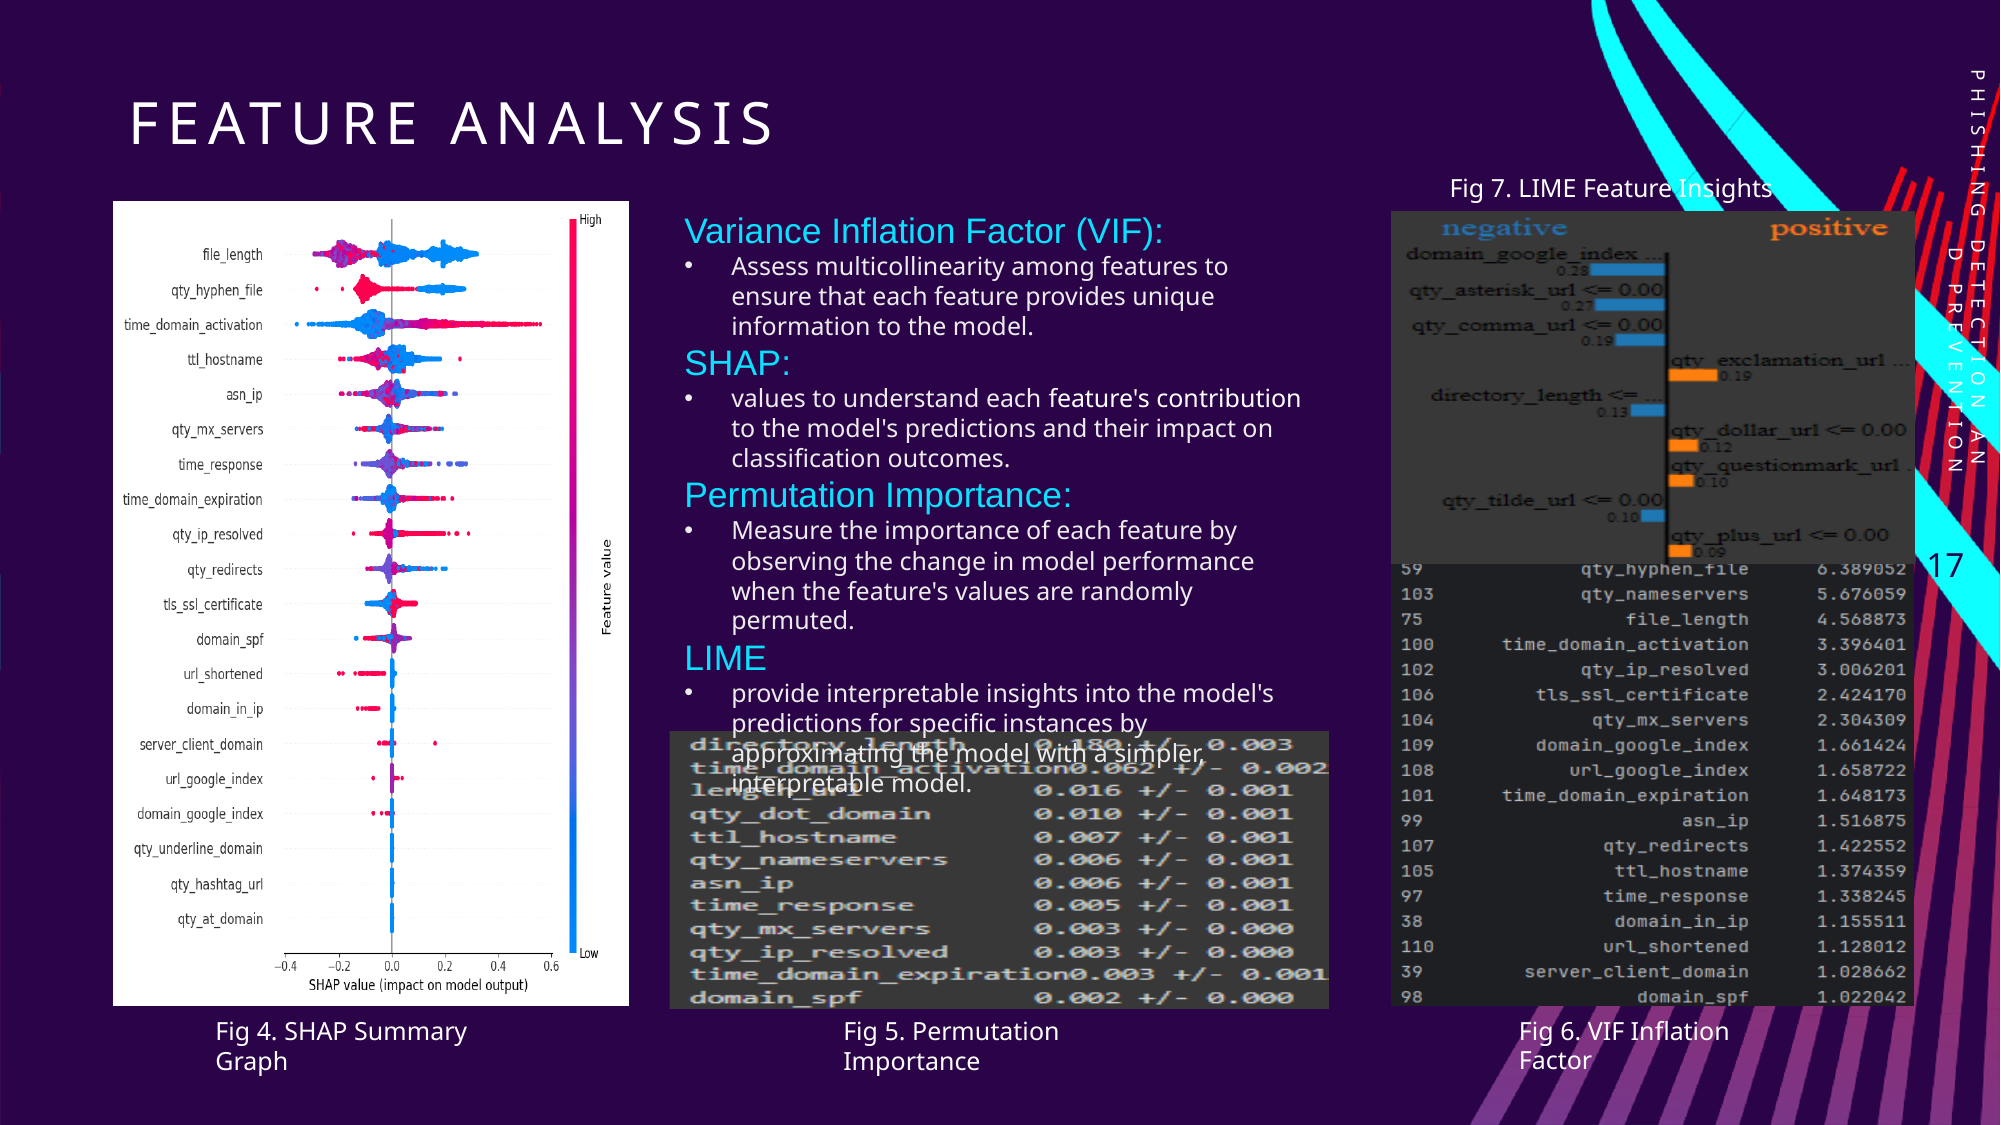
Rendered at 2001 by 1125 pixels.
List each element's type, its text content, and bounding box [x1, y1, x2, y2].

footer PHISHING DETECTION AND PREVENTION [1926, 33, 1987, 489]
text_box Fig 5. Permutation Importance [828, 1009, 1171, 1083]
picture [0, 0, 2000, 1125]
title Feature Analysis [113, 86, 1250, 200]
text_box Variance Inflation Factor (VIF): Assess multicollinearity among features to ensure that each feature provides unique information to the model. SHAP: values to understand each feature's contribution to the model's predictions and their impact on classification outcomes. Permutation Importance: Measure the importance of each feature by observing the change in model performance when the feature's values are randomly permuted. LIME provide interpretable insights into the model's predictions for specific instances by approximating the model with a simpler, interpretable model. [669, 200, 1330, 731]
text_box Fig 6. VIF Inflation Factor [1503, 1007, 1802, 1083]
slide_number 17 [1914, 519, 1980, 615]
text_box Fig 4. SHAP Summary Graph [200, 1008, 543, 1083]
text_box Fig 7. LIME Feature Insights [1434, 165, 1873, 210]
